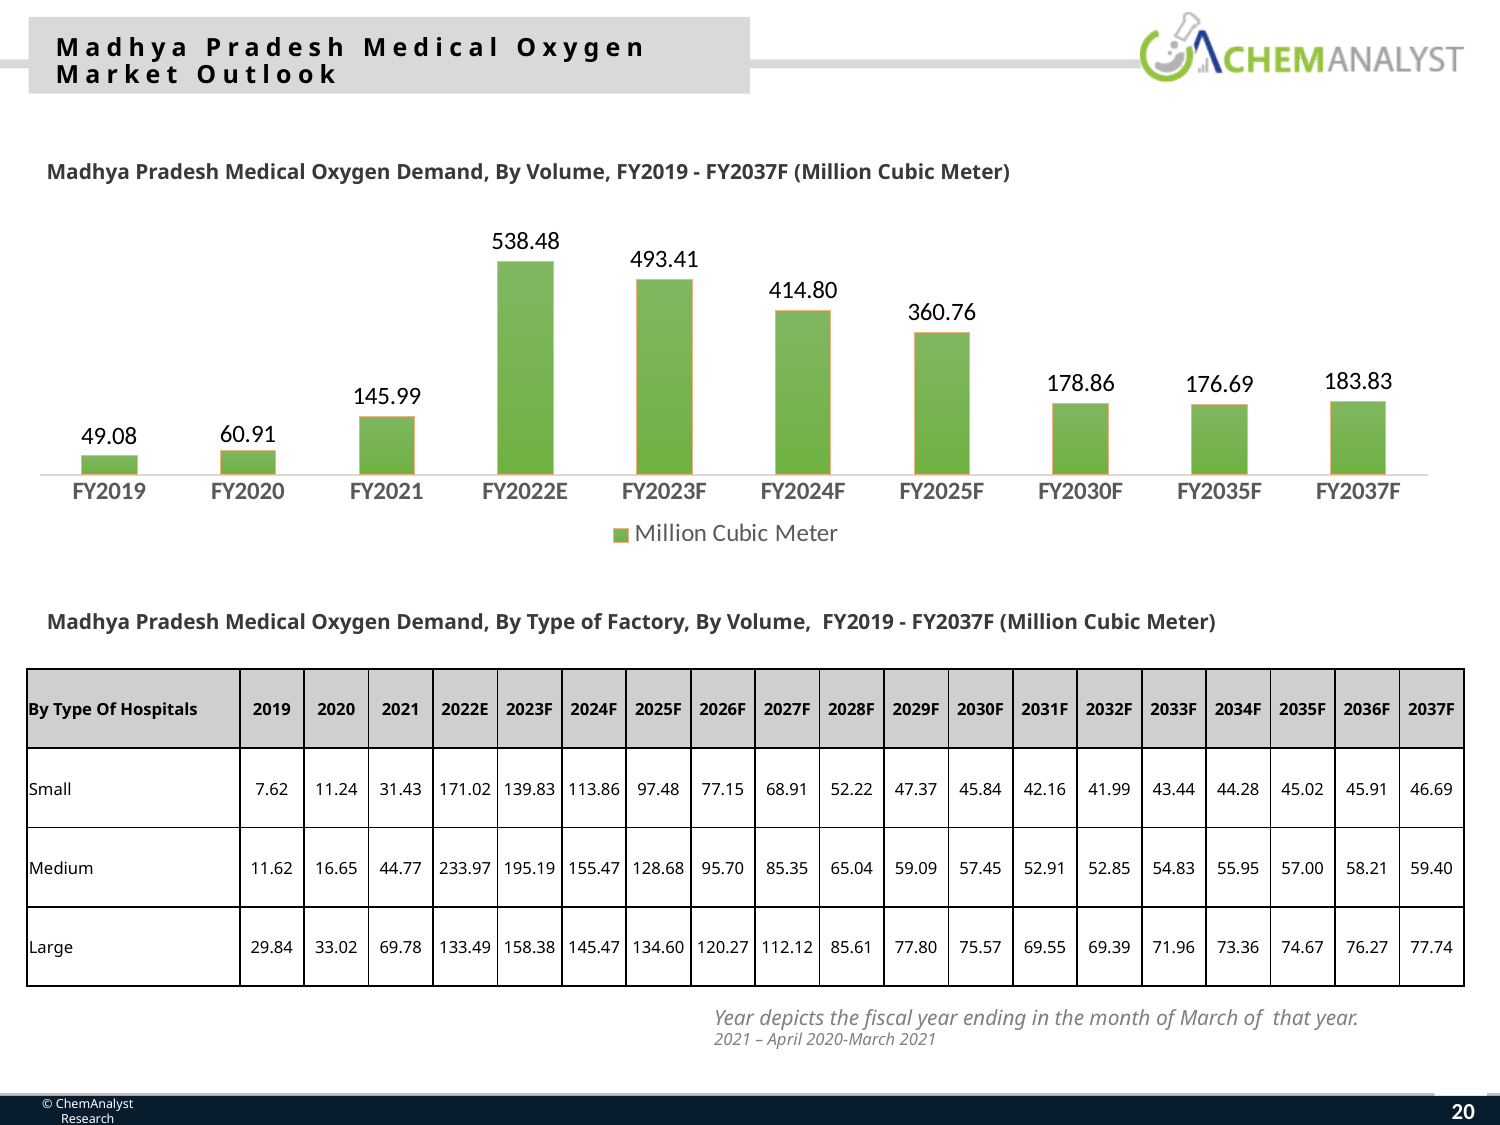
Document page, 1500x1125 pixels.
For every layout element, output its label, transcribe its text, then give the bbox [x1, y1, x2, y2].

table_cell 233.97 [434, 828, 497, 906]
table_cell 73.36 [1207, 908, 1270, 985]
table_header 2037F [1400, 670, 1463, 747]
table_header 2027F [756, 670, 819, 747]
table_cell 44.28 [1207, 749, 1270, 827]
text_box Madhya Pradesh Medical Oxygen Demand, By Volume, FY2019 - FY2037F (Million Cubic Meter) [31, 138, 1420, 191]
table_cell 45.02 [1271, 749, 1334, 827]
table_cell 69.39 [1078, 908, 1141, 985]
table_header 2019 [241, 670, 303, 747]
table_cell 95.70 [692, 828, 754, 906]
table_header 2033F [1143, 670, 1205, 747]
table_header 2030F [949, 670, 1012, 747]
table_cell Small [28, 749, 239, 827]
table_cell 155.47 [563, 828, 625, 906]
table_cell 44.77 [369, 828, 432, 906]
table_cell 57.45 [949, 828, 1012, 906]
table_header 2025F [627, 670, 690, 747]
table_cell 71.96 [1143, 908, 1205, 985]
table_cell 139.83 [498, 749, 561, 827]
table_header By Type Of Hospitals [28, 670, 239, 747]
table_cell 133.49 [434, 908, 497, 985]
table_cell 47.37 [885, 749, 948, 827]
table_header 2020 [305, 670, 368, 747]
table_cell 77.15 [692, 749, 754, 827]
table_cell 46.69 [1400, 749, 1463, 827]
table_cell 85.35 [756, 828, 819, 906]
table_header 2032F [1078, 670, 1141, 747]
table_cell 77.80 [885, 908, 948, 985]
table_cell 52.22 [820, 749, 883, 827]
table_cell 195.19 [498, 828, 561, 906]
table_cell 158.38 [498, 908, 561, 985]
table_cell 59.40 [1400, 828, 1463, 906]
table_header 2036F [1336, 670, 1399, 747]
chart [29, 216, 1437, 569]
table_cell 45.84 [949, 749, 1012, 827]
table_cell 52.85 [1078, 828, 1141, 906]
table_header 2024F [563, 670, 625, 747]
table_cell 97.48 [627, 749, 690, 827]
table_cell 55.95 [1207, 828, 1270, 906]
text_box Madhya Pradesh Medical Oxygen Demand, By Type of Factory, By Volume, FY2019 - FY2037F (Million Cubic Meter) [32, 588, 1478, 642]
table_cell 33.02 [305, 908, 368, 985]
table_cell 58.21 [1336, 828, 1399, 906]
table_cell 171.02 [434, 749, 497, 827]
table_cell 145.47 [563, 908, 625, 985]
table_cell 57.00 [1271, 828, 1334, 906]
text_box Year depicts the fiscal year ending in the month of March of that year. 2021 – April 2020-March 2021 [699, 996, 1500, 1082]
table_cell 41.99 [1078, 749, 1141, 827]
table_cell 65.04 [820, 828, 883, 906]
table_cell 68.91 [756, 749, 819, 827]
table_cell 112.12 [756, 908, 819, 985]
table_cell 42.16 [1014, 749, 1076, 827]
table_cell 31.43 [369, 749, 432, 827]
picture [1140, 12, 1474, 99]
table_cell 120.27 [692, 908, 754, 985]
table_cell 113.86 [563, 749, 625, 827]
table_header 2022E [434, 670, 497, 747]
table_cell 75.57 [949, 908, 1012, 985]
table_cell Large [28, 908, 239, 985]
table_cell 43.44 [1143, 749, 1205, 827]
table_header 2023F [498, 670, 561, 747]
table_cell 69.55 [1014, 908, 1076, 985]
table_header 2031F [1014, 670, 1076, 747]
table_header 2021 [369, 670, 432, 747]
table_header 2029F [885, 670, 948, 747]
table_cell 7.62 [241, 749, 303, 827]
table_cell 29.84 [241, 908, 303, 985]
table_cell 11.62 [241, 828, 303, 906]
table_cell 77.74 [1400, 908, 1463, 985]
table_cell 52.91 [1014, 828, 1076, 906]
table_cell 76.27 [1336, 908, 1399, 985]
table_cell 59.09 [885, 828, 948, 906]
table_cell Medium [28, 828, 239, 906]
table_cell 11.24 [305, 749, 368, 827]
table_header 2035F [1271, 670, 1334, 747]
table_cell 54.83 [1143, 828, 1205, 906]
text_box Madhya Pradesh Medical Oxygen Market Outlook [40, 27, 773, 97]
table_cell 74.67 [1271, 908, 1334, 985]
table_header 2026F [692, 670, 754, 747]
table_cell 16.65 [305, 828, 368, 906]
table_cell 45.91 [1336, 749, 1399, 827]
table_cell 85.61 [820, 908, 883, 985]
table_header 2034F [1207, 670, 1270, 747]
table_cell 69.78 [369, 908, 432, 985]
table_cell 134.60 [627, 908, 690, 985]
table_cell 128.68 [627, 828, 690, 906]
table_header 2028F [820, 670, 883, 747]
